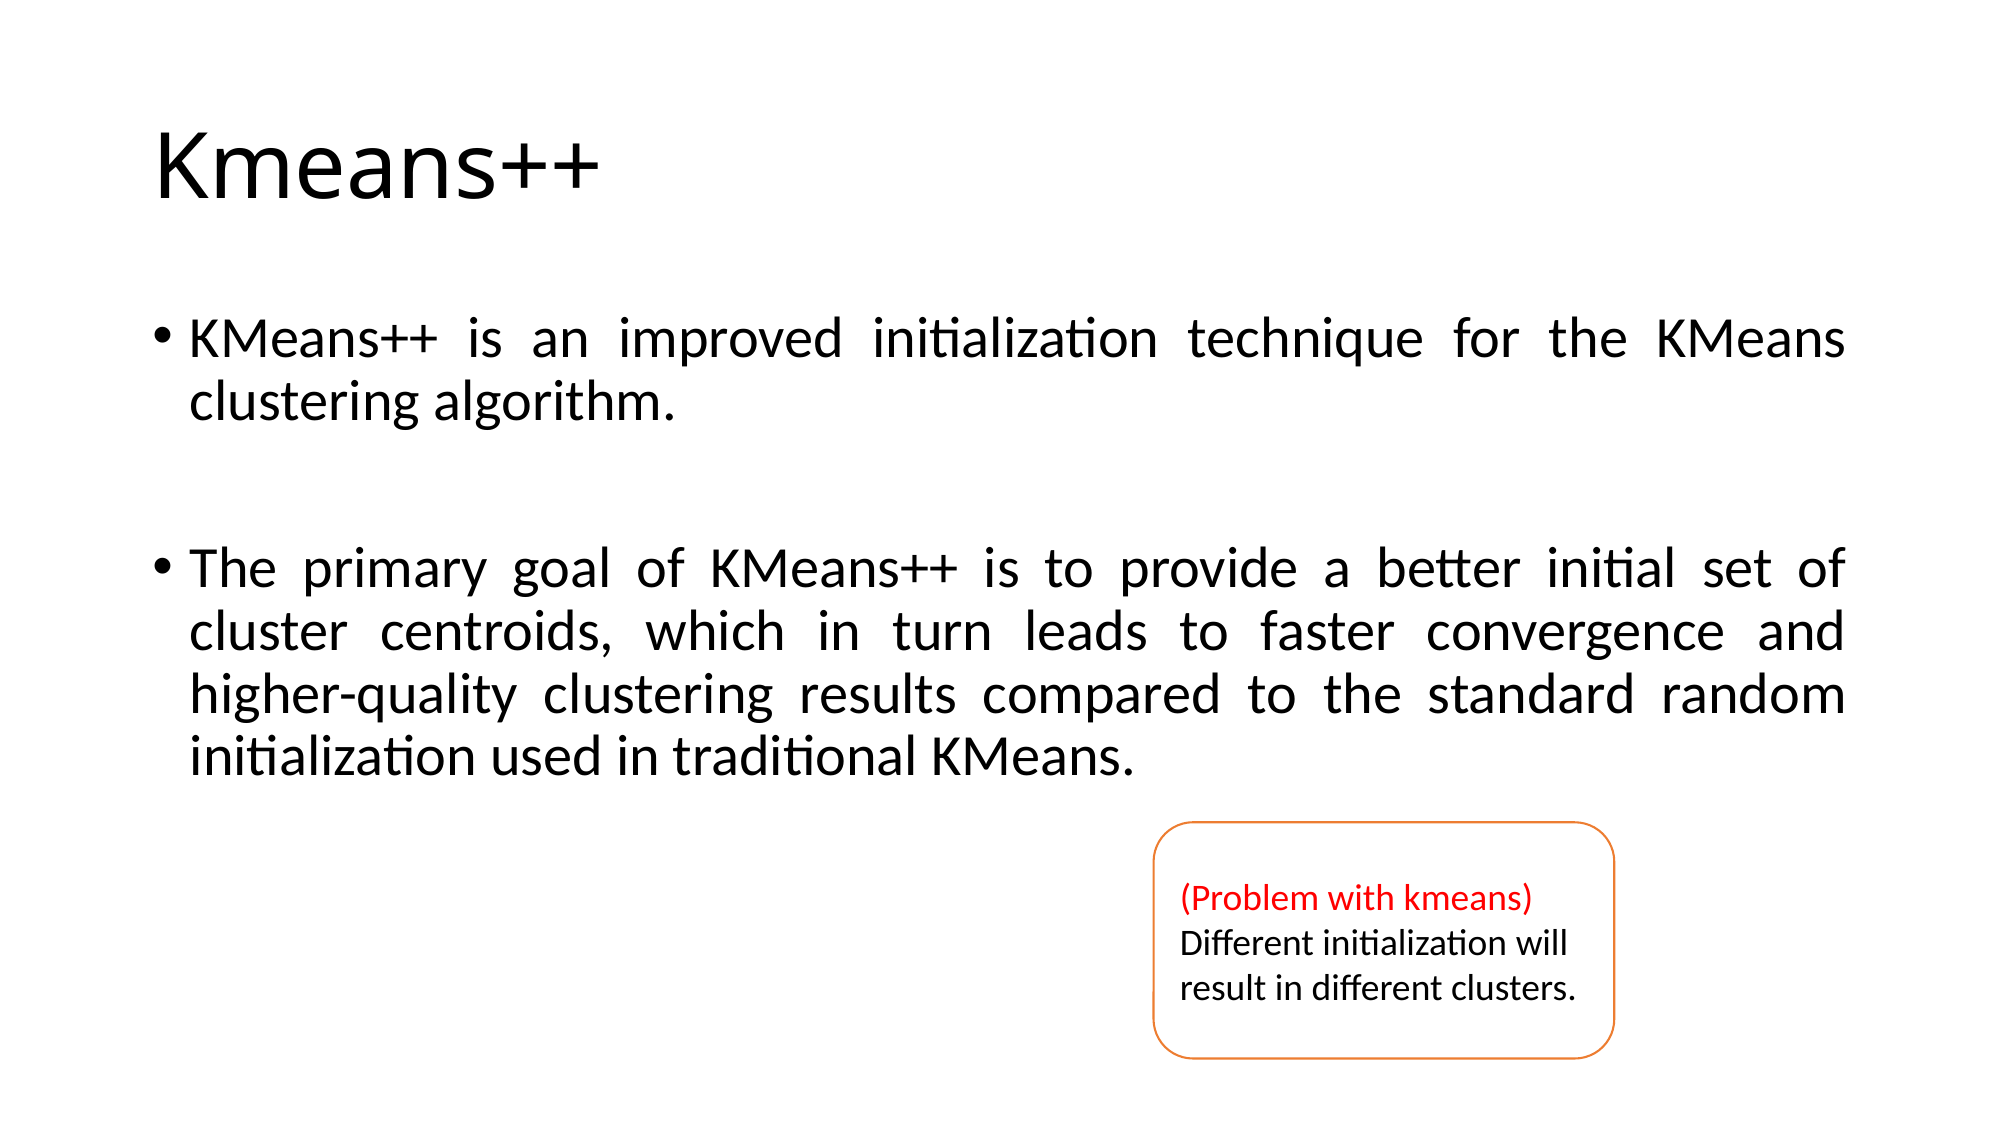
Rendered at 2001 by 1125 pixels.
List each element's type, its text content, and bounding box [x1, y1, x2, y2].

title Kmeans++ [137, 59, 1863, 278]
list KMeans++ is an improved initialization technique for the KMeans clustering algorithm. The primary goal of KMeans++ is to provide a better initial set of cluster centroids, which in turn leads to faster convergence and higher-quality clustering results compared to the standard random initialization used in traditional KMeans. [137, 299, 1863, 1014]
text_box (Problem with kmeans) Different initialization will result in different clusters. [1152, 821, 1616, 1060]
